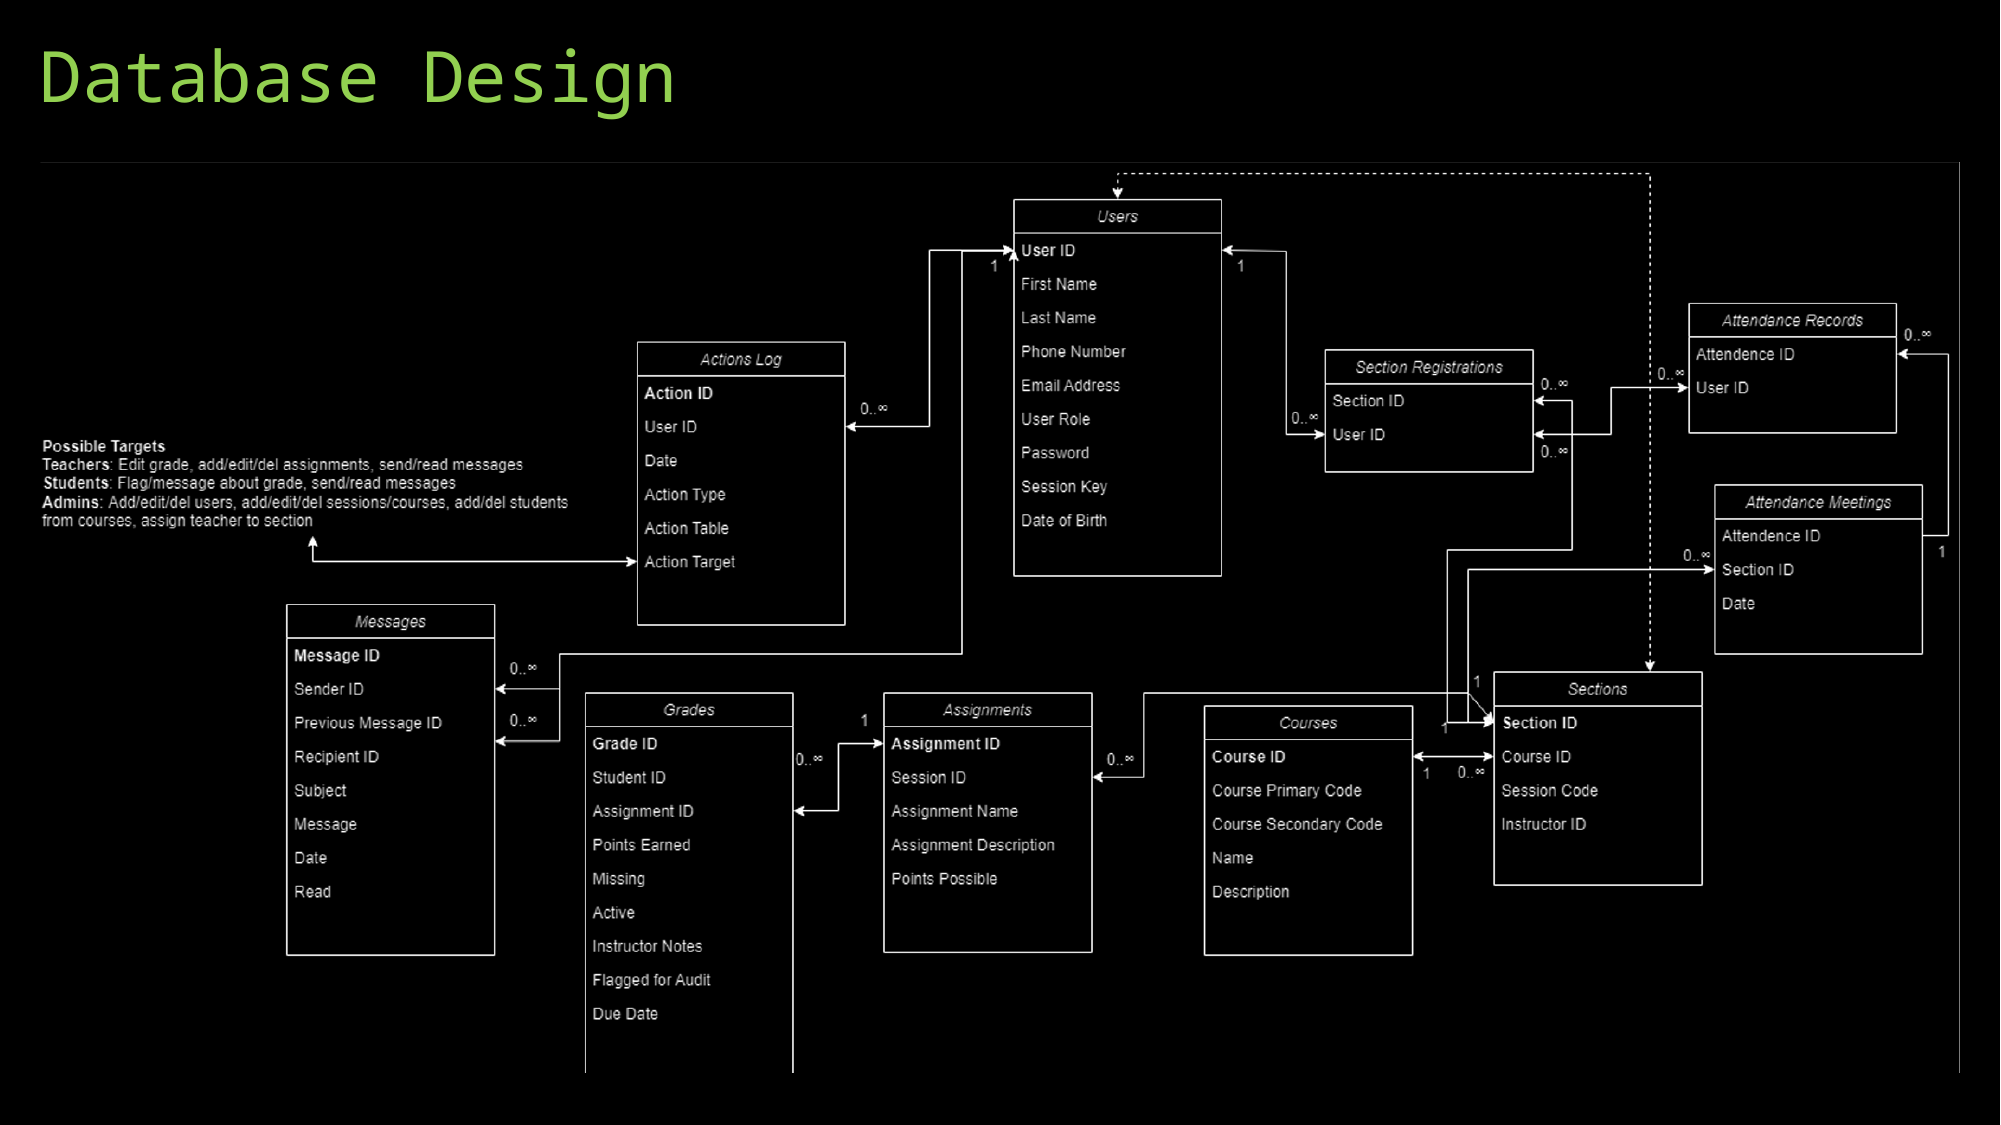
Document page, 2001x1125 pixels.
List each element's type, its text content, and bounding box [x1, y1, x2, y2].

title Database Design [24, 0, 1525, 125]
picture [40, 162, 1960, 1073]
